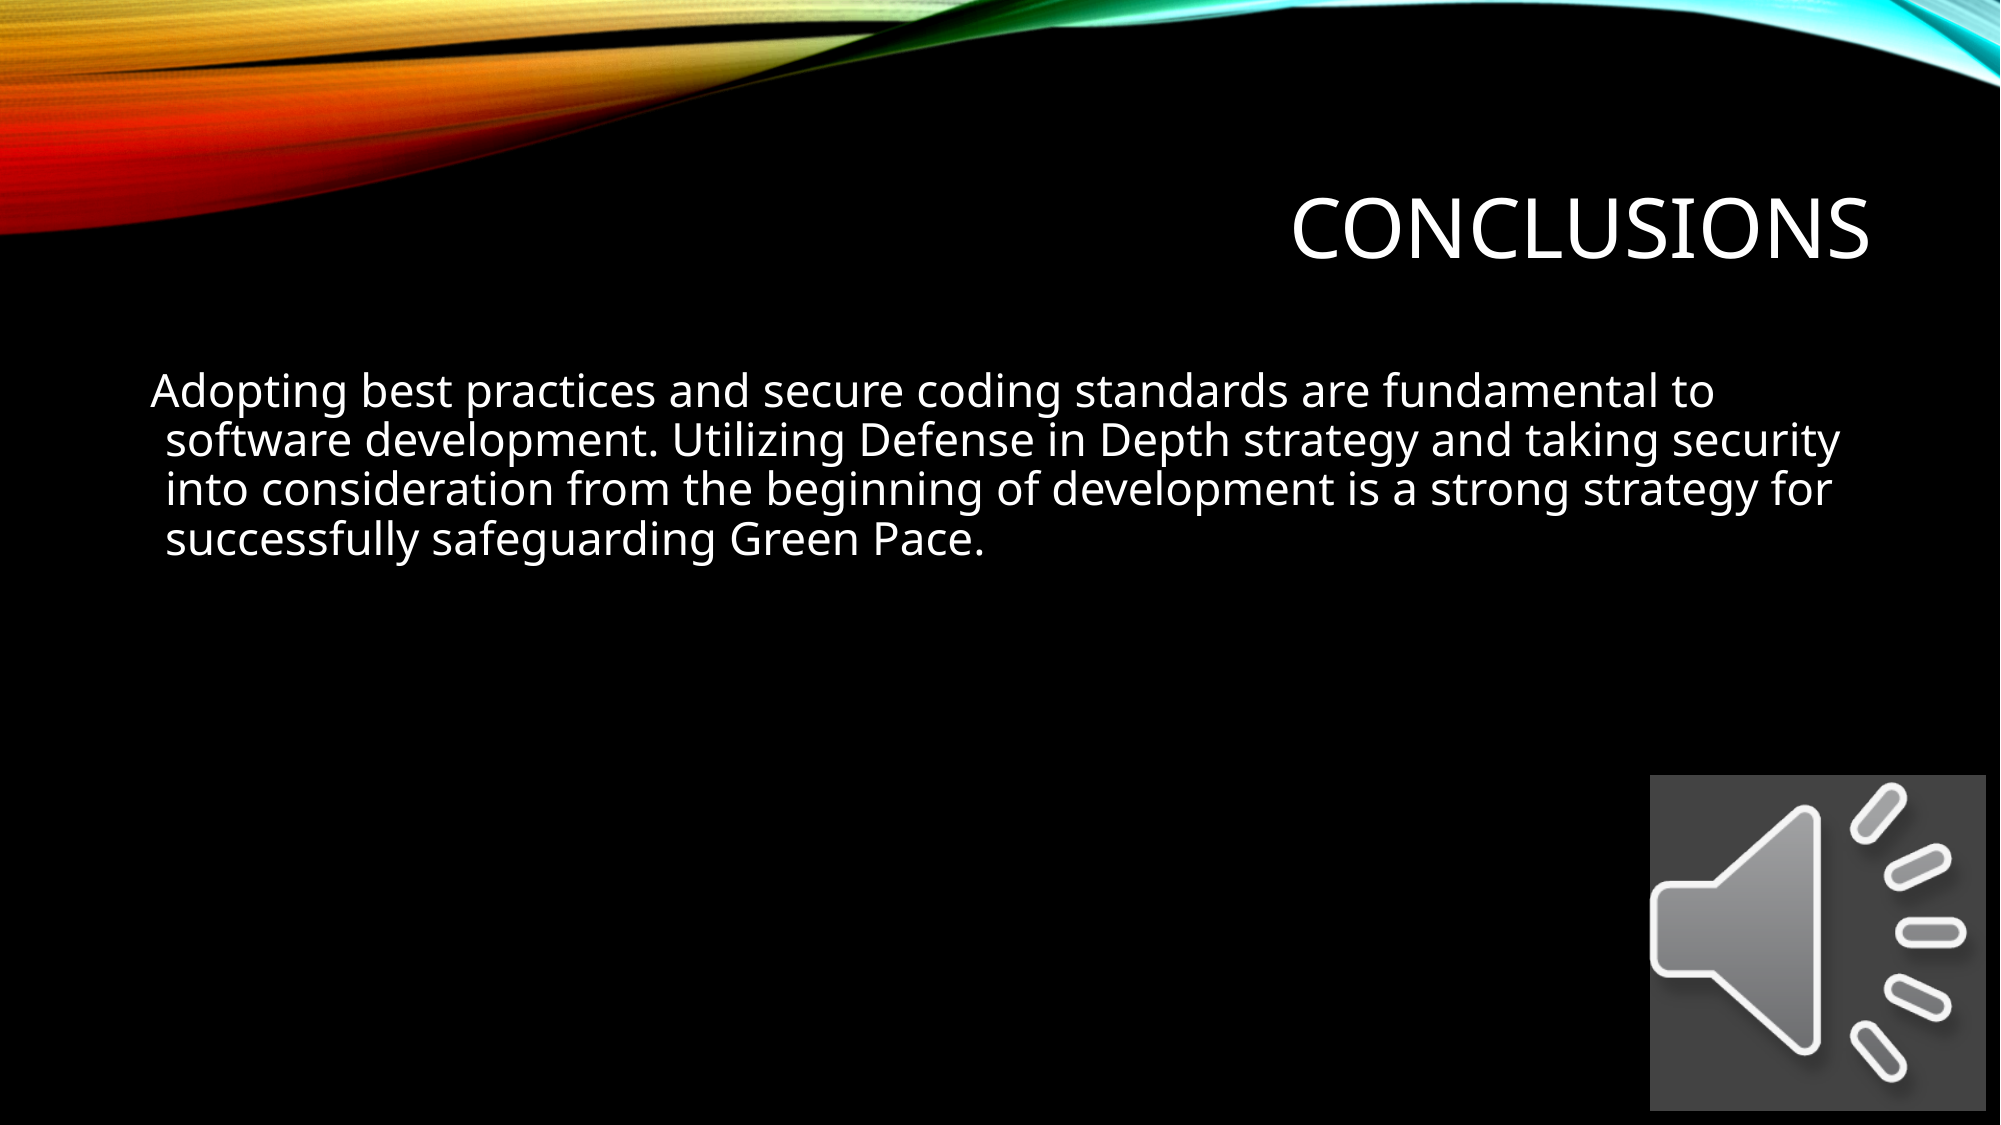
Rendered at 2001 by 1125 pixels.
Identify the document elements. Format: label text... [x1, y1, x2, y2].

title CONCLUSIONS [474, 125, 1888, 338]
picture [1648, 773, 1987, 1112]
picture [0, 0, 2000, 237]
list Adopting best practices and secure coding standards are fundamental to software development. Utilizing Defense in Depth strategy and taking security into consideration from the beginning of development is a strong strategy for successfully safeguarding Green Pace. [112, 360, 1888, 1021]
